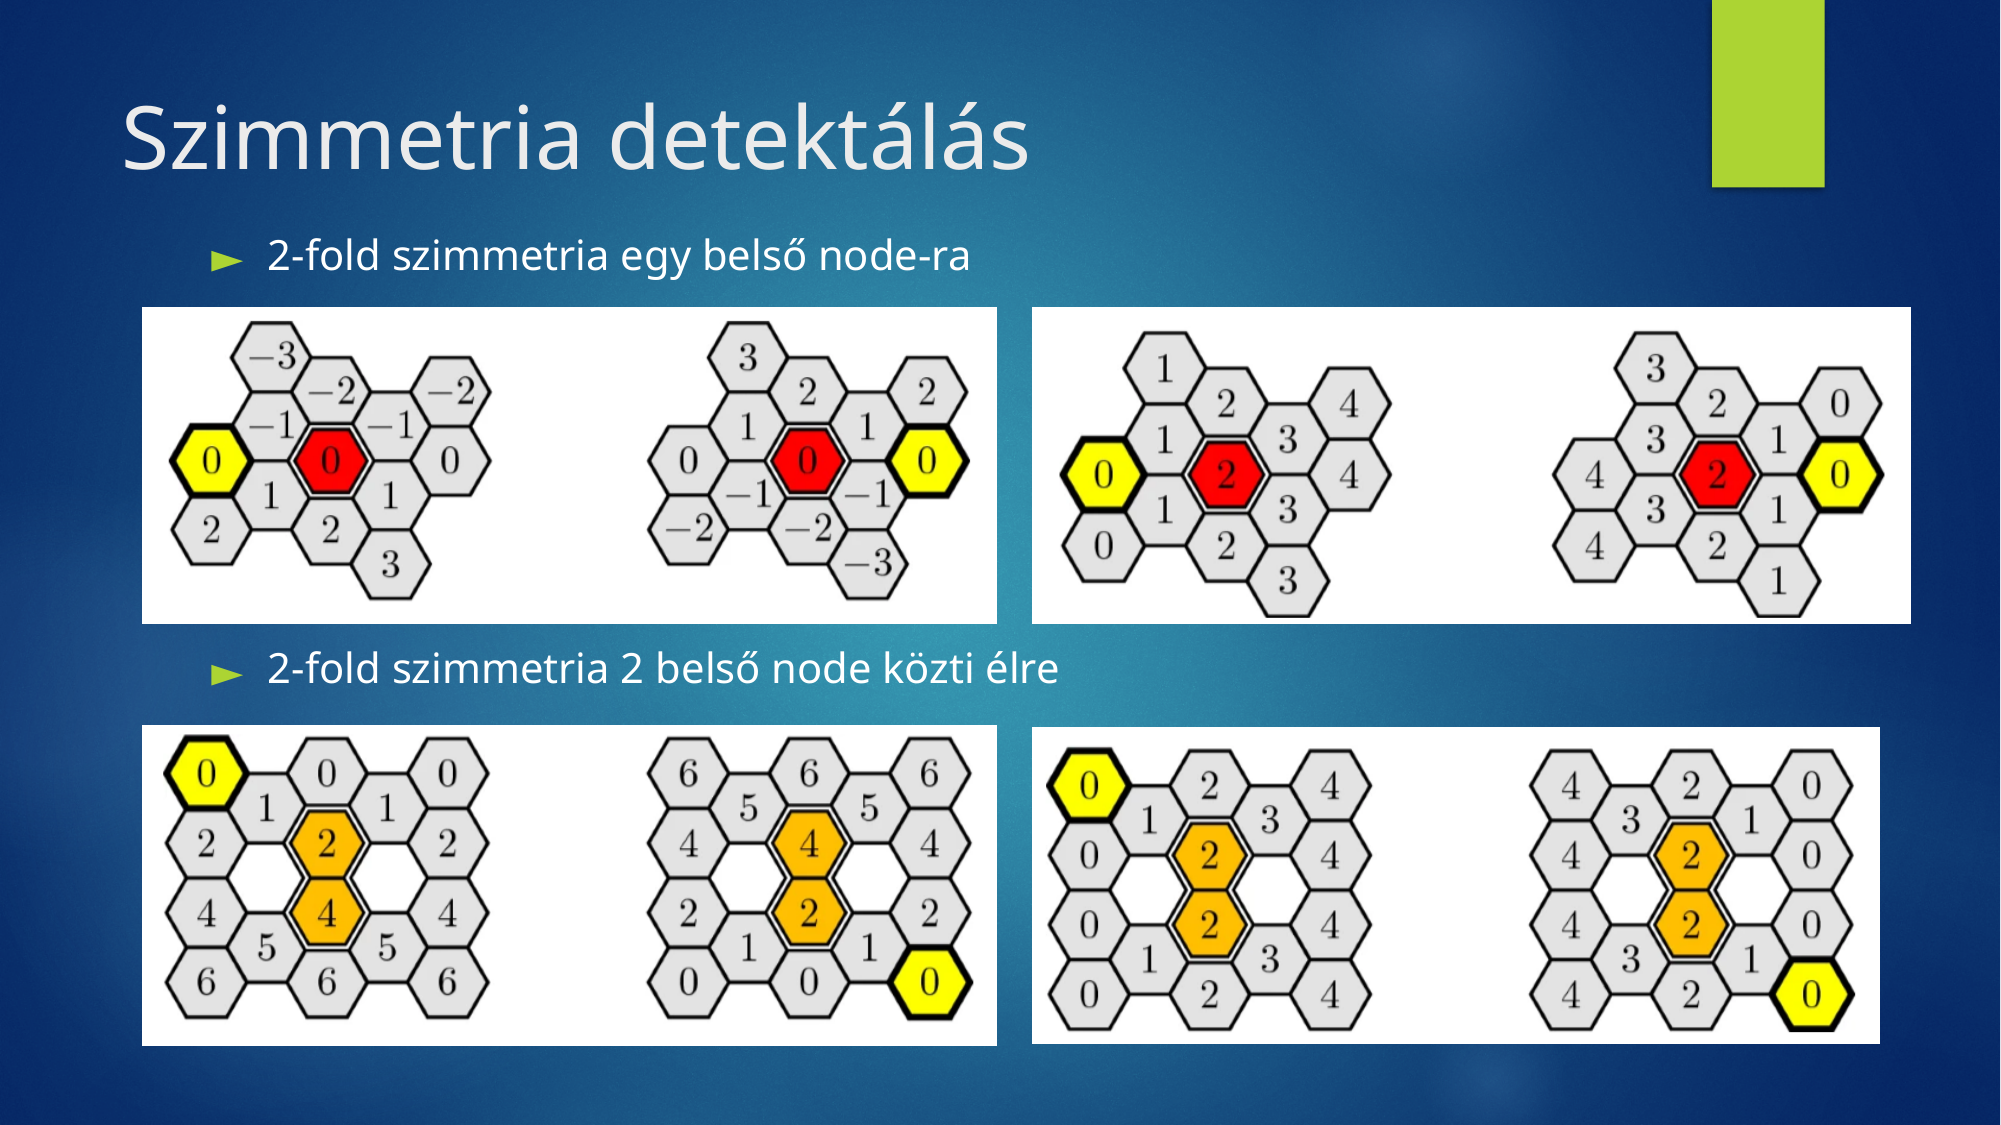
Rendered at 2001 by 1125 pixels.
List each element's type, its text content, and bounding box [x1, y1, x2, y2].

text_box 2-fold szimmetria 2 belső node közti élre [196, 627, 1305, 758]
list 2-fold szimmetria egy belső node-ra [196, 221, 1804, 304]
picture [0, 0, 2001, 1125]
title Szimmetria detektálás [106, 74, 1649, 304]
